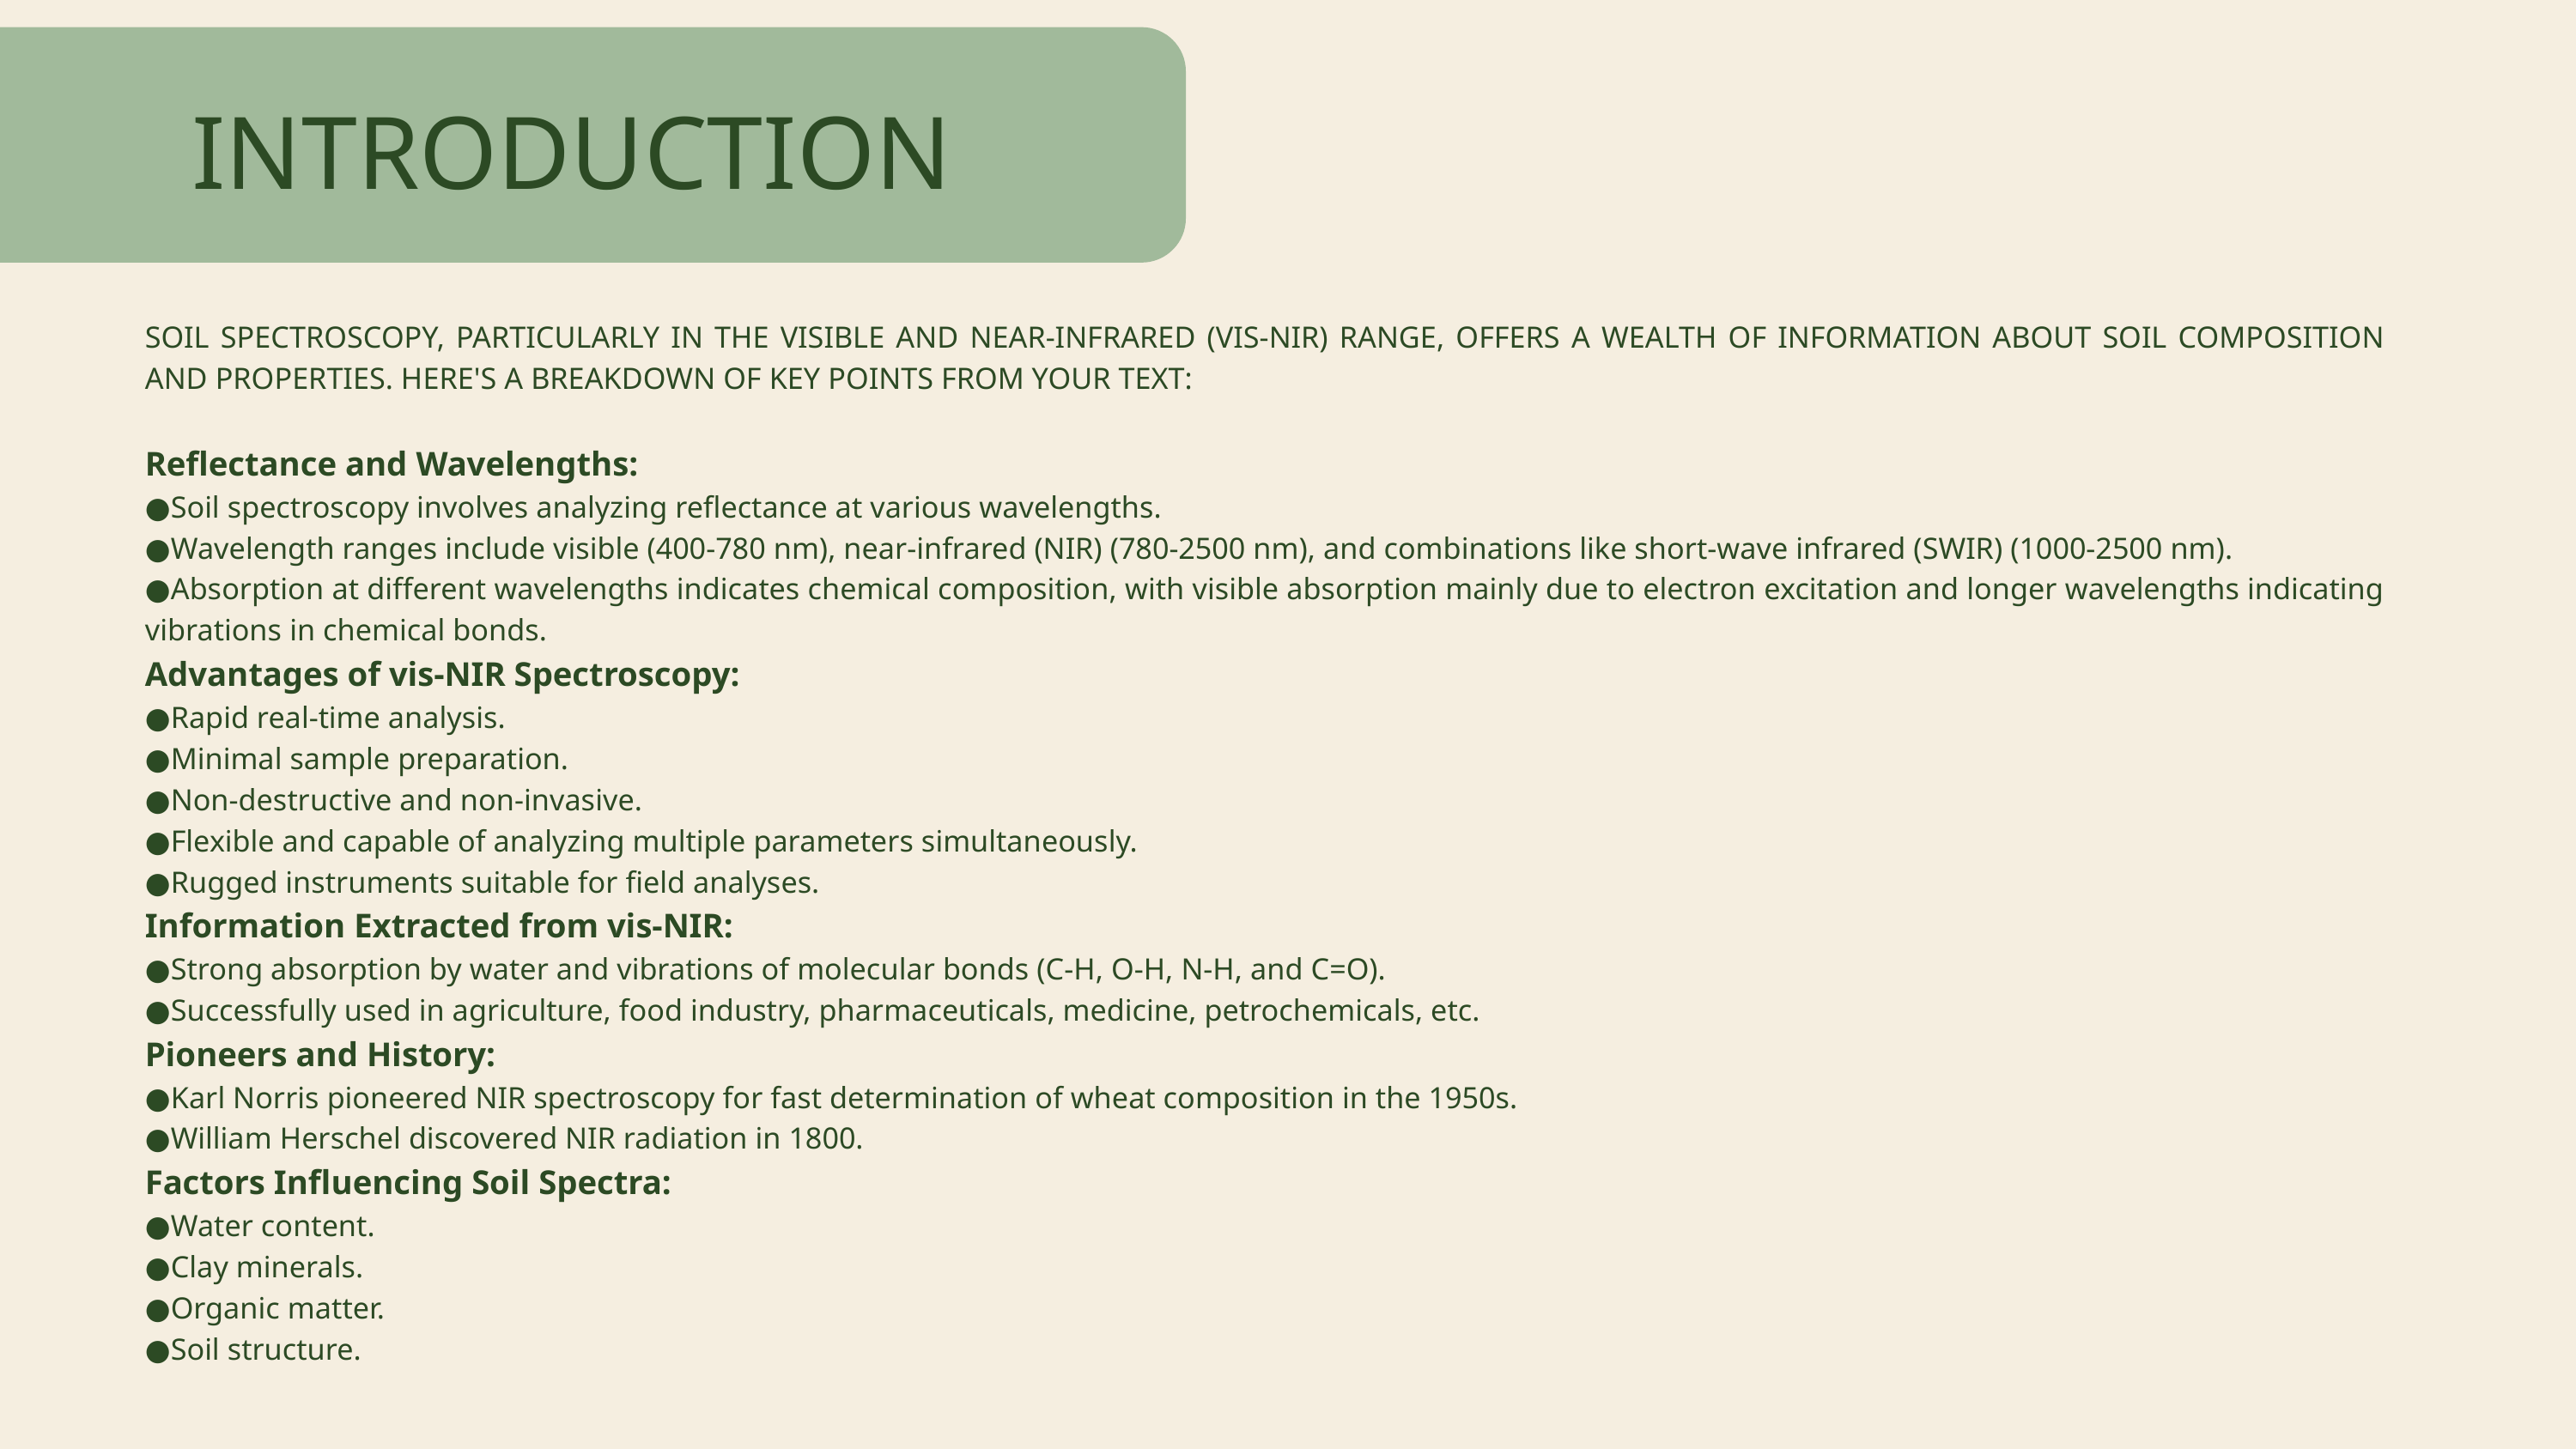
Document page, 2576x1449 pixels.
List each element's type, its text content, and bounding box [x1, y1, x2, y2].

text_box SOIL SPECTROSCOPY, PARTICULARLY IN THE VISIBLE AND NEAR-INFRARED (VIS-NIR) RANGE, OFFERS A WEALTH OF INFORMATION ABOUT SOIL COMPOSITION AND PROPERTIES. HERE'S A BREAKDOWN OF KEY POINTS FROM YOUR TEXT: Reflectance and Wavelengths: ●Soil spectroscopy involves analyzing reflectance at various wavelengths. ●Wavelength ranges include visible (400-780 nm), near-infrared (NIR) (780-2500 nm), and combinations like short-wave infrared (SWIR) (1000-2500 nm). ●Absorption at different wavelengths indicates chemical composition, with visible absorption mainly due to electron excitation and longer wavelengths indicating vibrations in chemical bonds. Advantages of vis-NIR Spectroscopy: ●Rapid real-time analysis. ●Minimal sample preparation. ●Non-destructive and non-invasive. ●Flexible and capable of analyzing multiple parameters simultaneously. ●Rugged instruments suitable for field analyses. Information Extracted from vis-NIR: ●Strong absorption by water and vibrations of molecular bonds (C-H, O-H, N-H, and C=O). ●Successfully used in agriculture, food industry, pharmaceuticals, medicine, petrochemicals, etc. Pioneers and History: ●Karl Norris pioneered NIR spectroscopy for fast determination of wheat composition in the 1950s. ●William Herschel discovered NIR radiation in 1800. Factors Influencing Soil Spectra: ●Water content. ●Clay minerals. ●Organic matter. ●Soil structure. [144, 312, 2385, 1408]
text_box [0, 27, 1187, 264]
